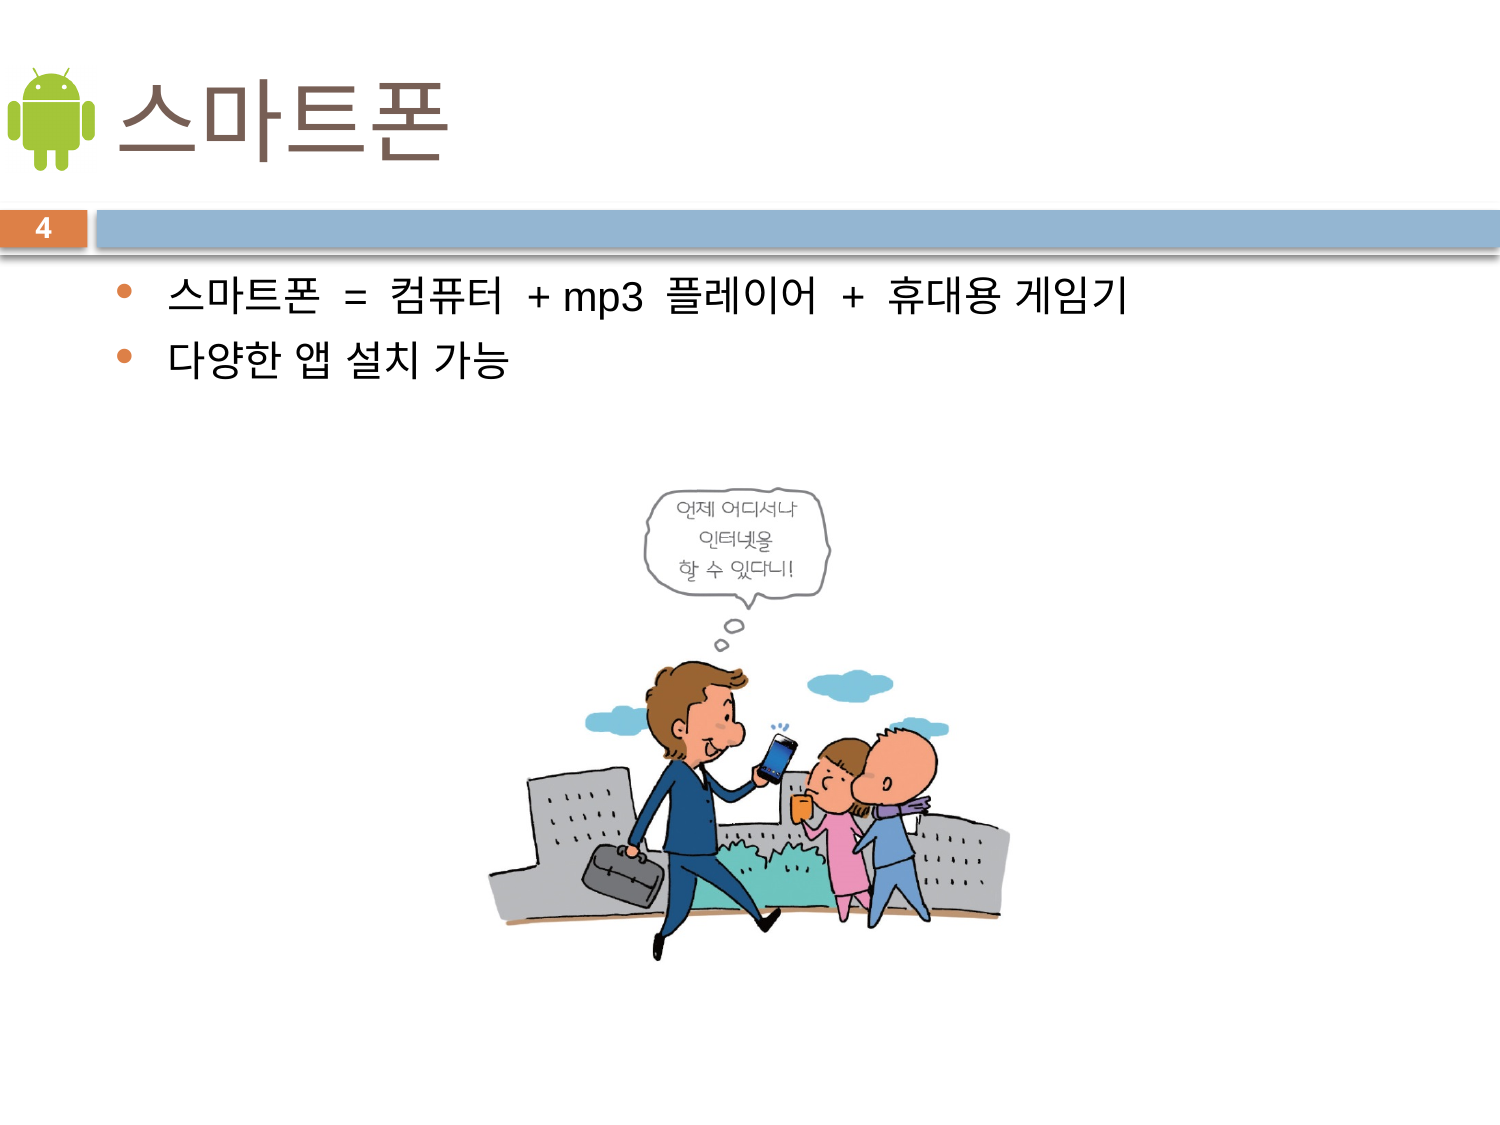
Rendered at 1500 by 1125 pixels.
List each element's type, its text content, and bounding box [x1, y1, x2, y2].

slide_number 4 [0, 208, 88, 249]
picture [466, 455, 1034, 985]
list 스마트폰 = 컴퓨터 + mp3 플레이어 + 휴대용 게임기 다양한 앱 설치 가능 [100, 262, 1438, 1000]
picture [5, 65, 97, 173]
title 스마트폰 [100, 37, 1438, 200]
